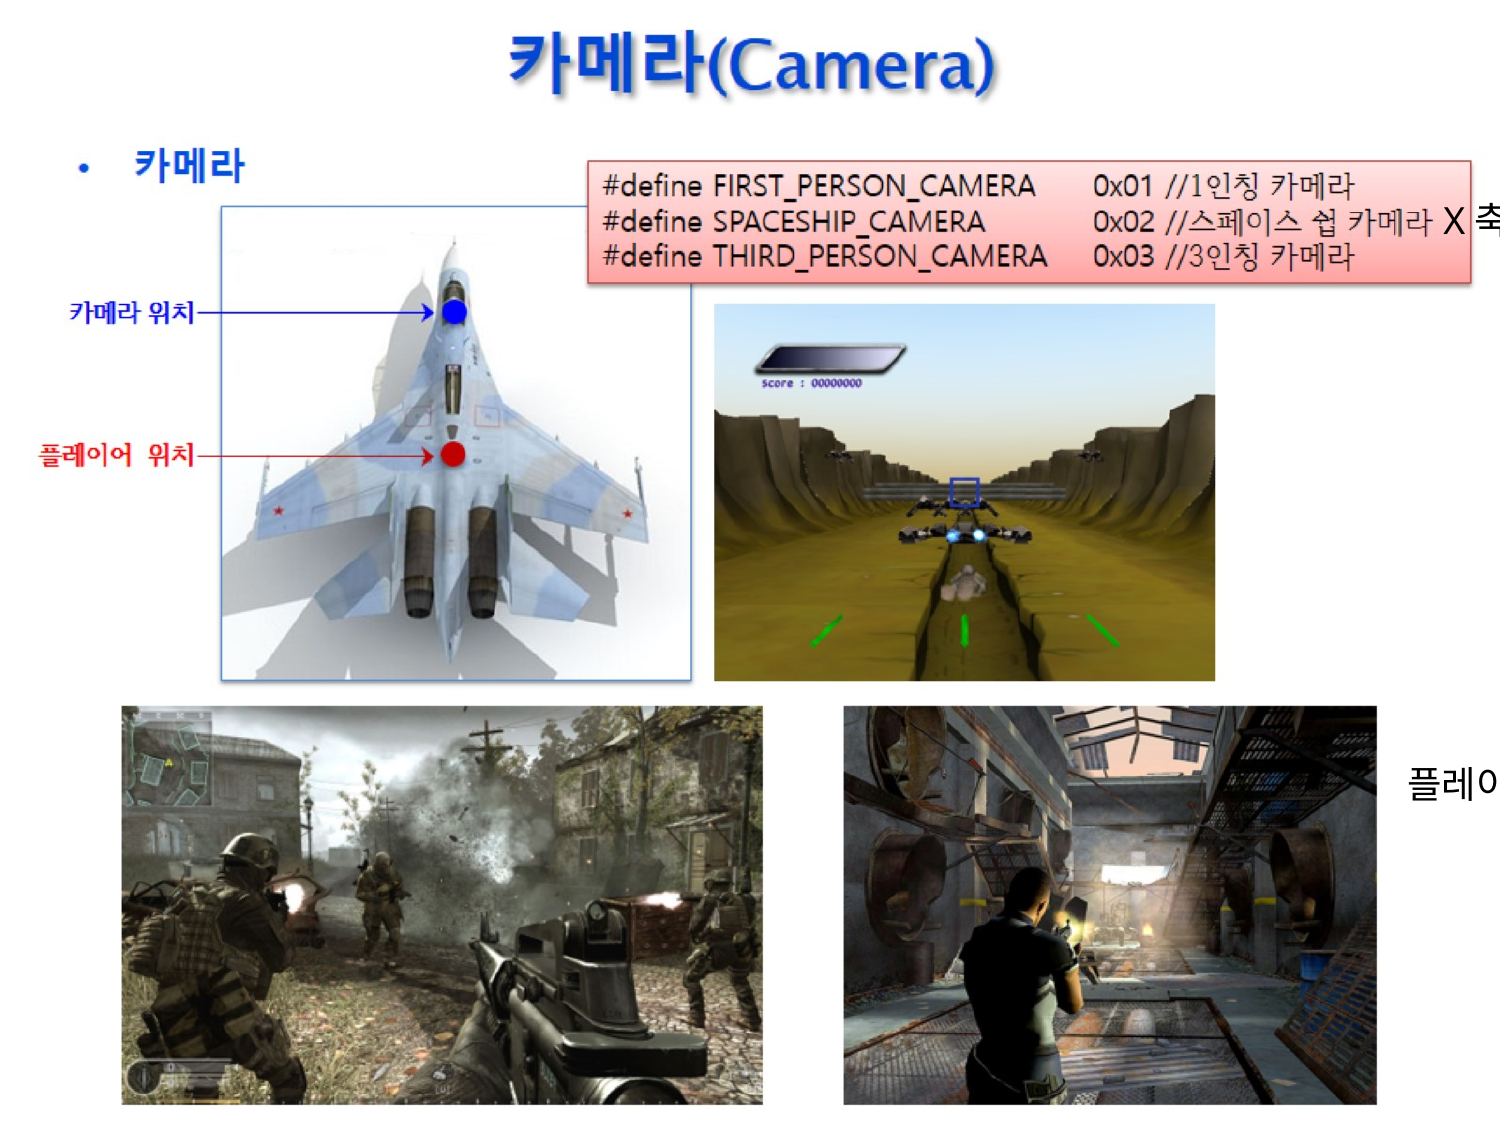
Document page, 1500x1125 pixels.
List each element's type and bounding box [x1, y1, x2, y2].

text_box [1249, 197, 1420, 734]
picture [0, 0, 1500, 1125]
